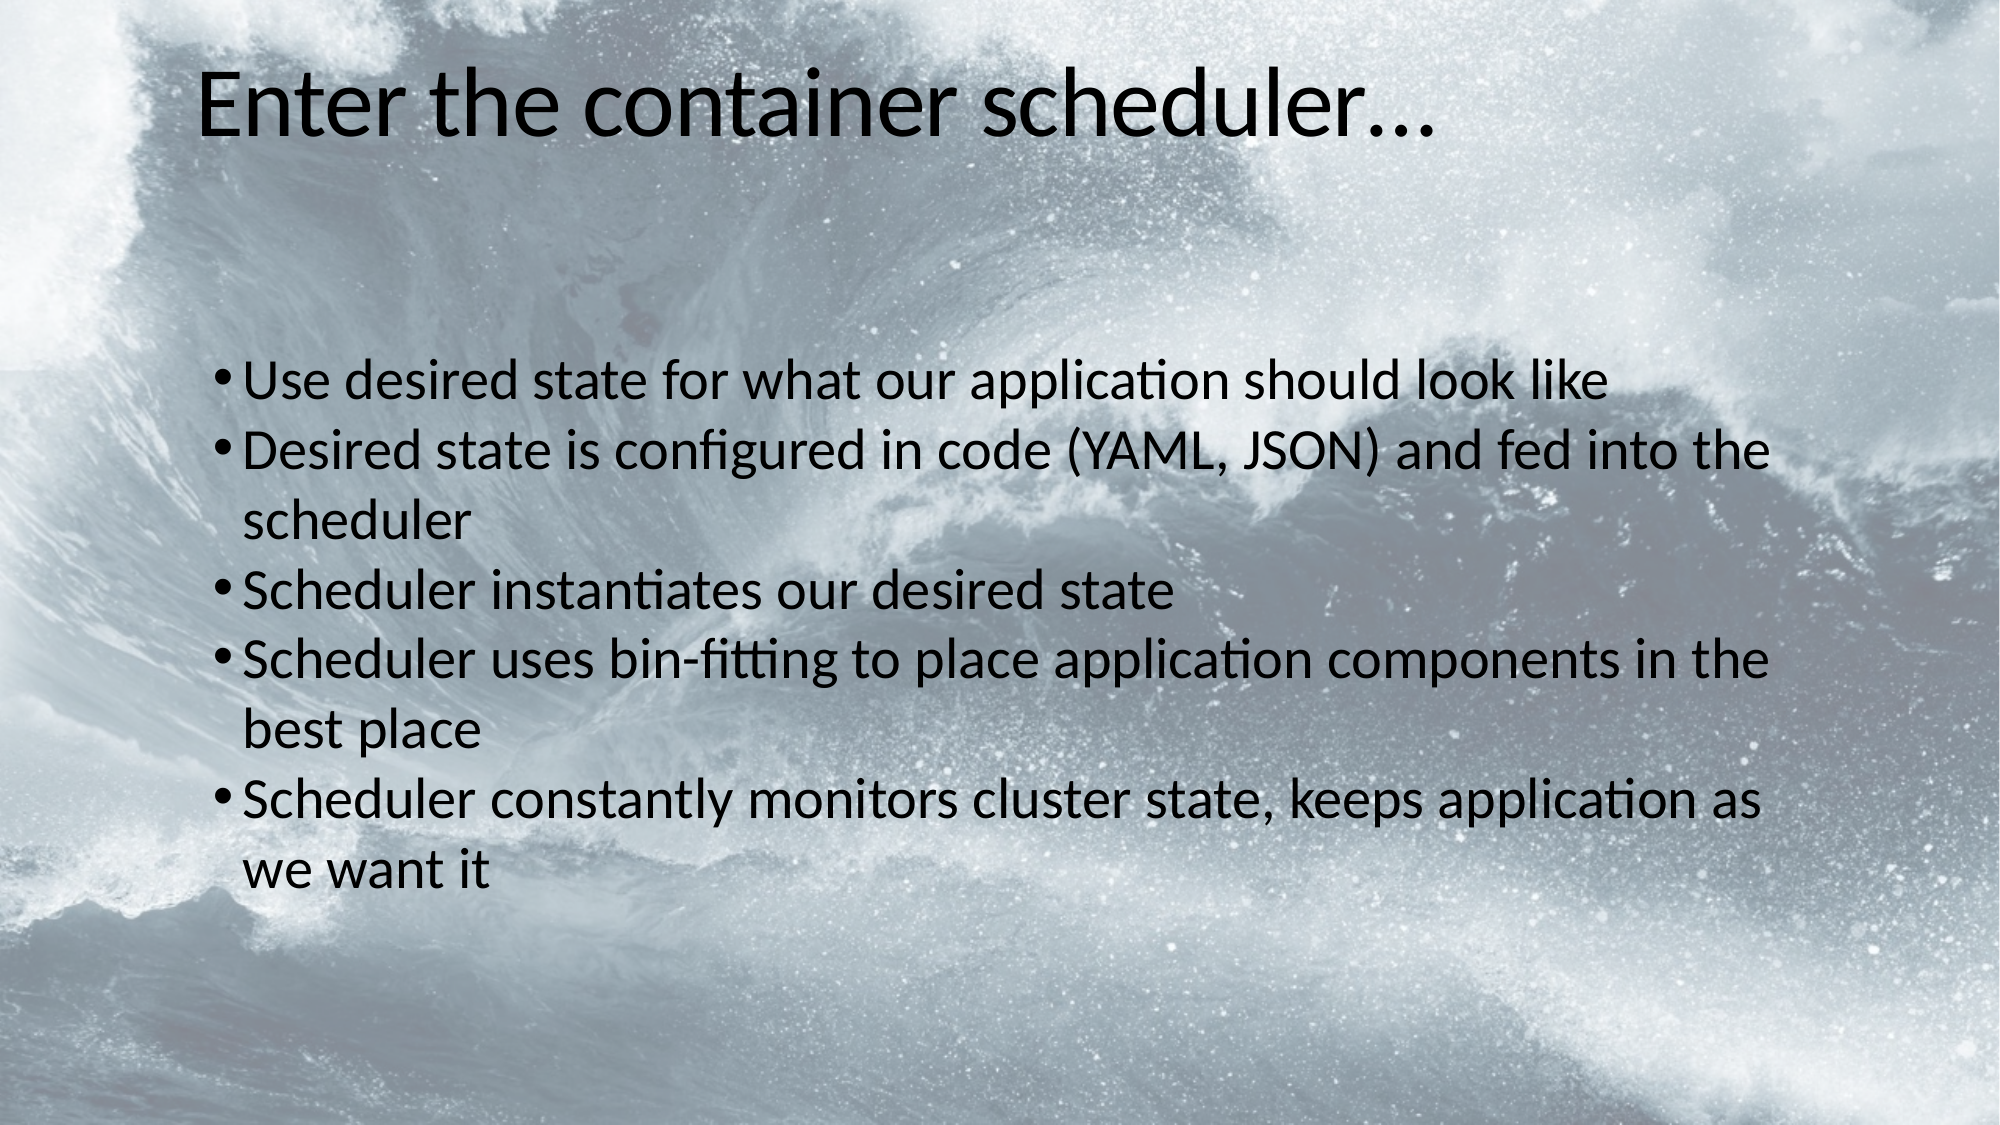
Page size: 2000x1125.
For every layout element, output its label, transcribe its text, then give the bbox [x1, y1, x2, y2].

title Enter the container scheduler… [179, 47, 1830, 185]
list Use desired state for what our application should look like Desired state is configured in code (YAML, JSON) and fed into the scheduler Scheduler instantiates our desired state Scheduler uses bin-fitting to place application components in the best place Scheduler constantly monitors cluster state, keeps application as we want it [179, 290, 1830, 951]
